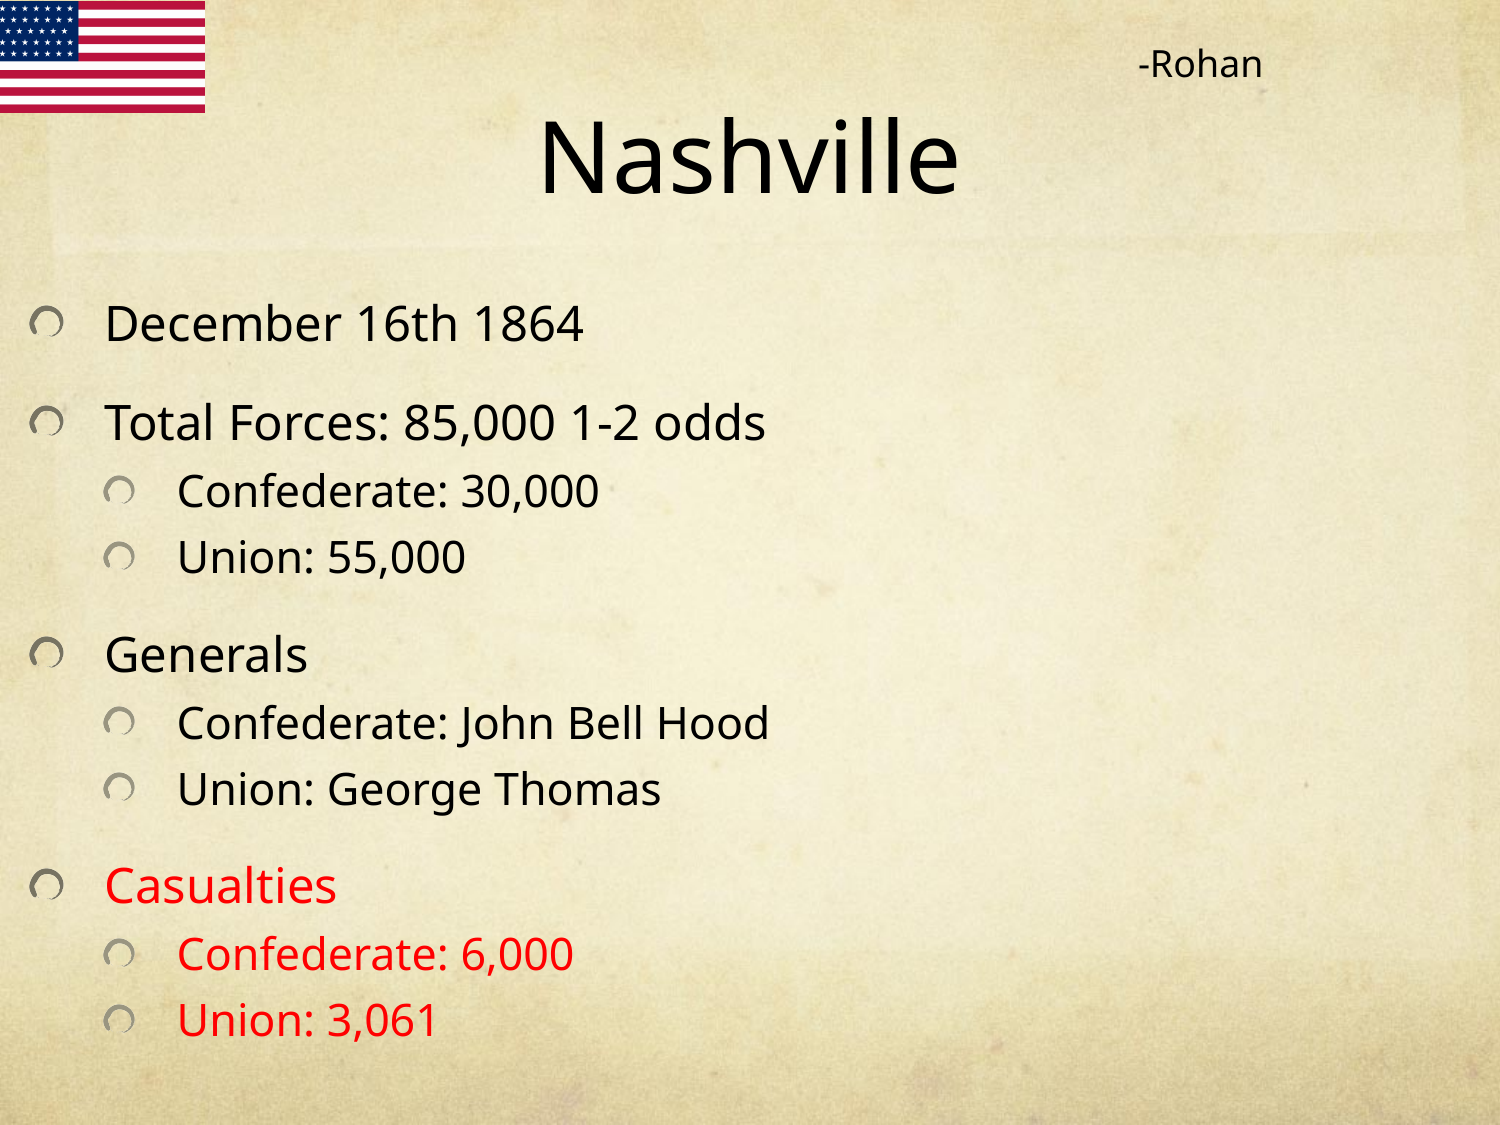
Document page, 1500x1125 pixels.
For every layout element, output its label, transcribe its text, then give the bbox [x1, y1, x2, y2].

title Nashville [150, 82, 1350, 225]
picture [0, 0, 1500, 1125]
list December 16th 1864 Total Forces: 85,000 1-2 odds Confederate: 30,000 Union: 55,000 Generals Confederate: John Bell Hood Union: George Thomas Casualties Confederate: 6,000 Union: 3,061 [14, 284, 1350, 1055]
text_box -Rohan [1123, 32, 1428, 93]
